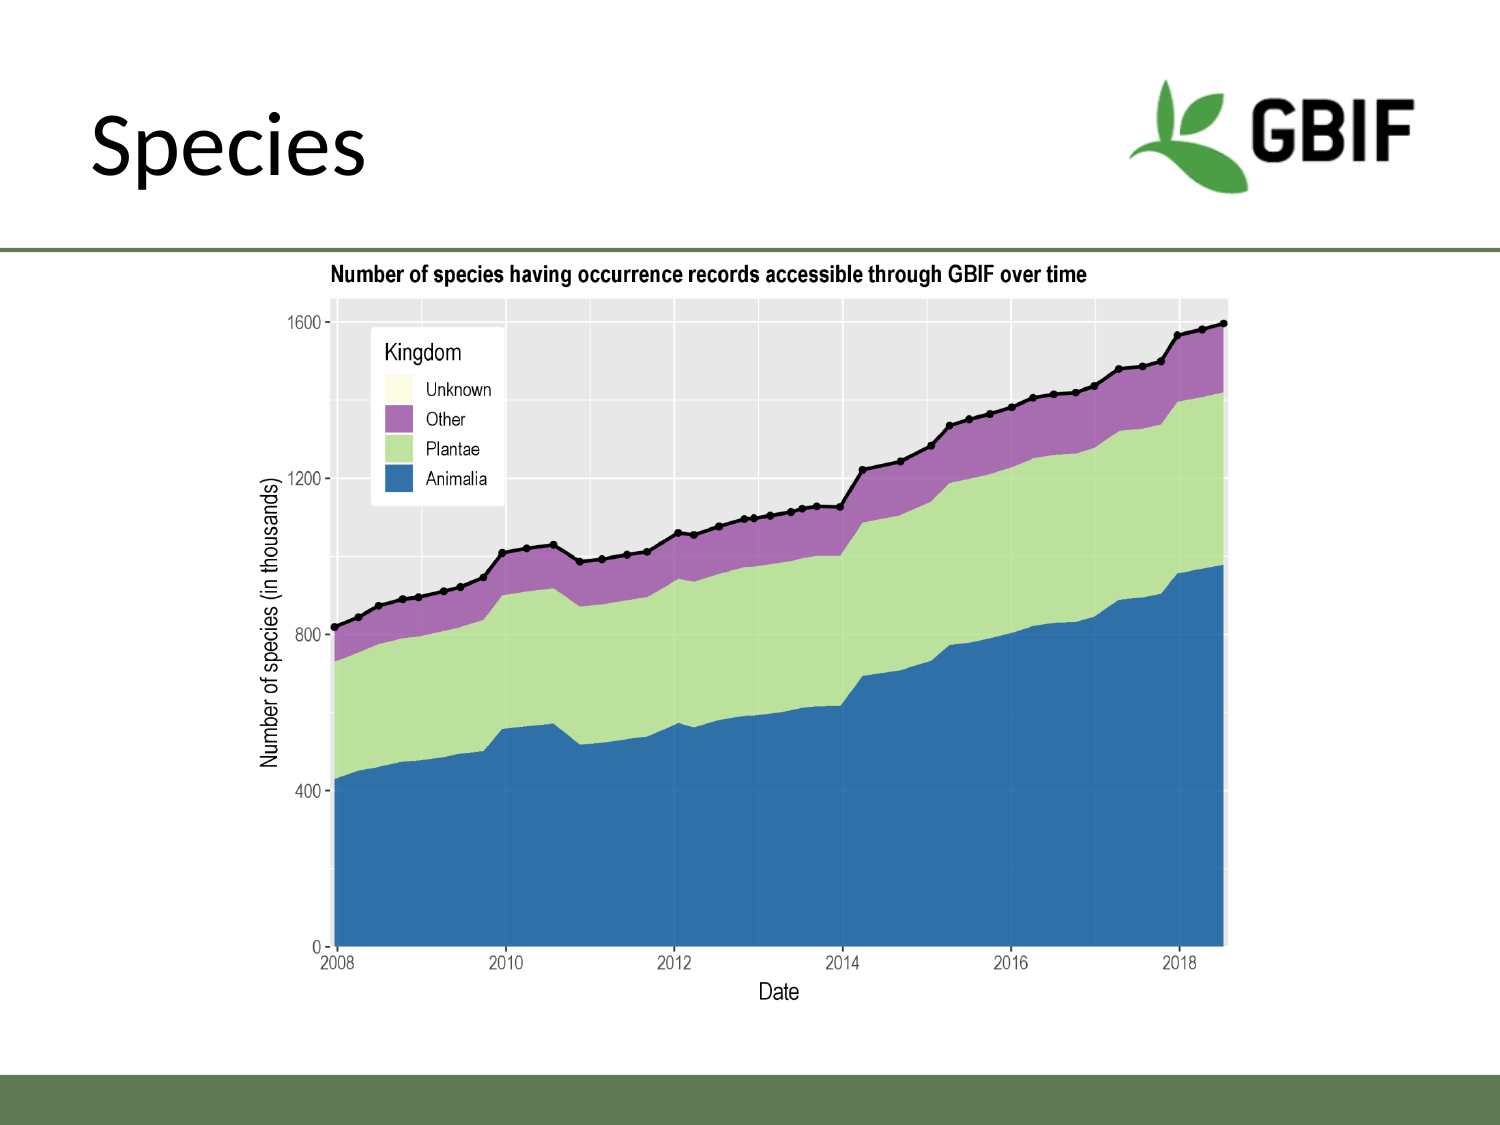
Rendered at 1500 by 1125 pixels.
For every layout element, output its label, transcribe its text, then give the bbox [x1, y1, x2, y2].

picture [1087, 64, 1454, 201]
title Species [75, 45, 1425, 233]
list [254, 262, 1246, 1006]
